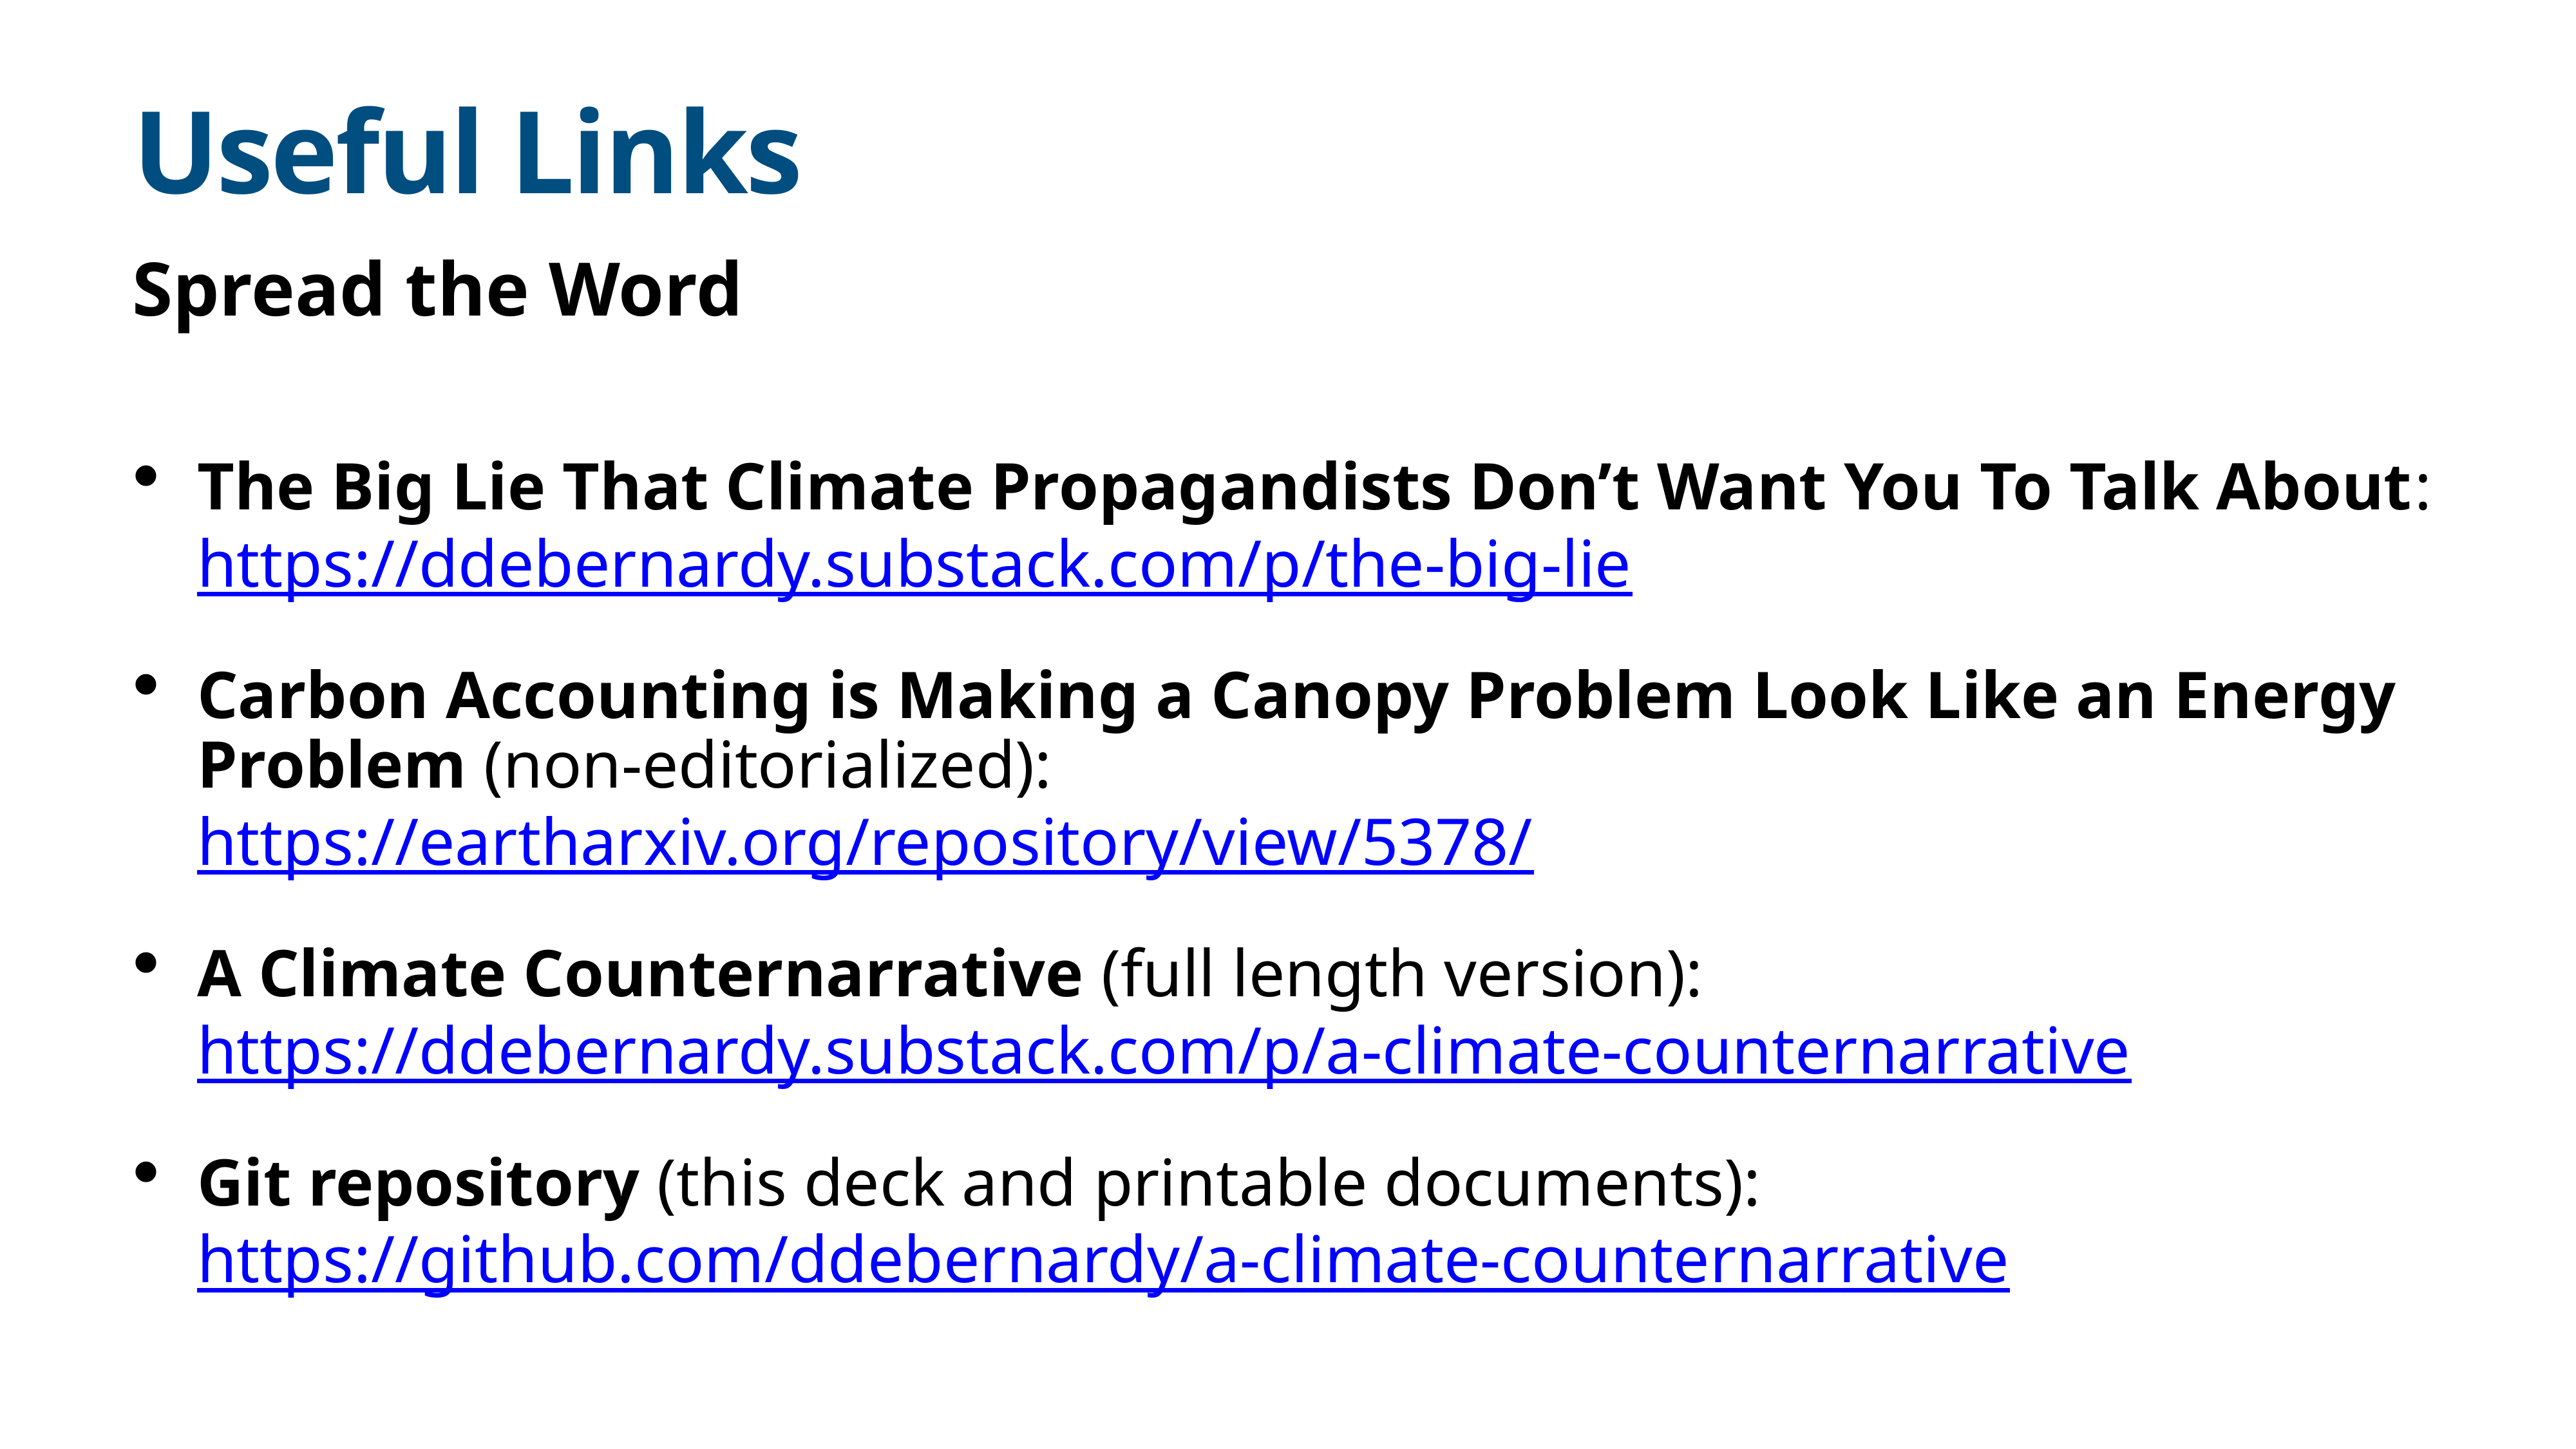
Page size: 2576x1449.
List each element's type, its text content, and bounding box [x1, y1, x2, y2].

list The Big Lie That Climate Propagandists Don’t Want You To Talk About: https://ddebernardy.substack.com/p/the-big-lie Carbon Accounting is Making a Canopy Problem Look Like an Energy Problem (non-editorialized): https://eartharxiv.org/repository/view/5378/ A Climate Counternarrative (full length version): https://ddebernardy.substack.com/p/a-climate-counternarrative Git repository (this deck and printable documents): https://github.com/ddebernardy/a-climate-counternarrative [127, 448, 2449, 1321]
list Spread the Word [127, 236, 2449, 337]
title Useful Links [127, 100, 2449, 236]
